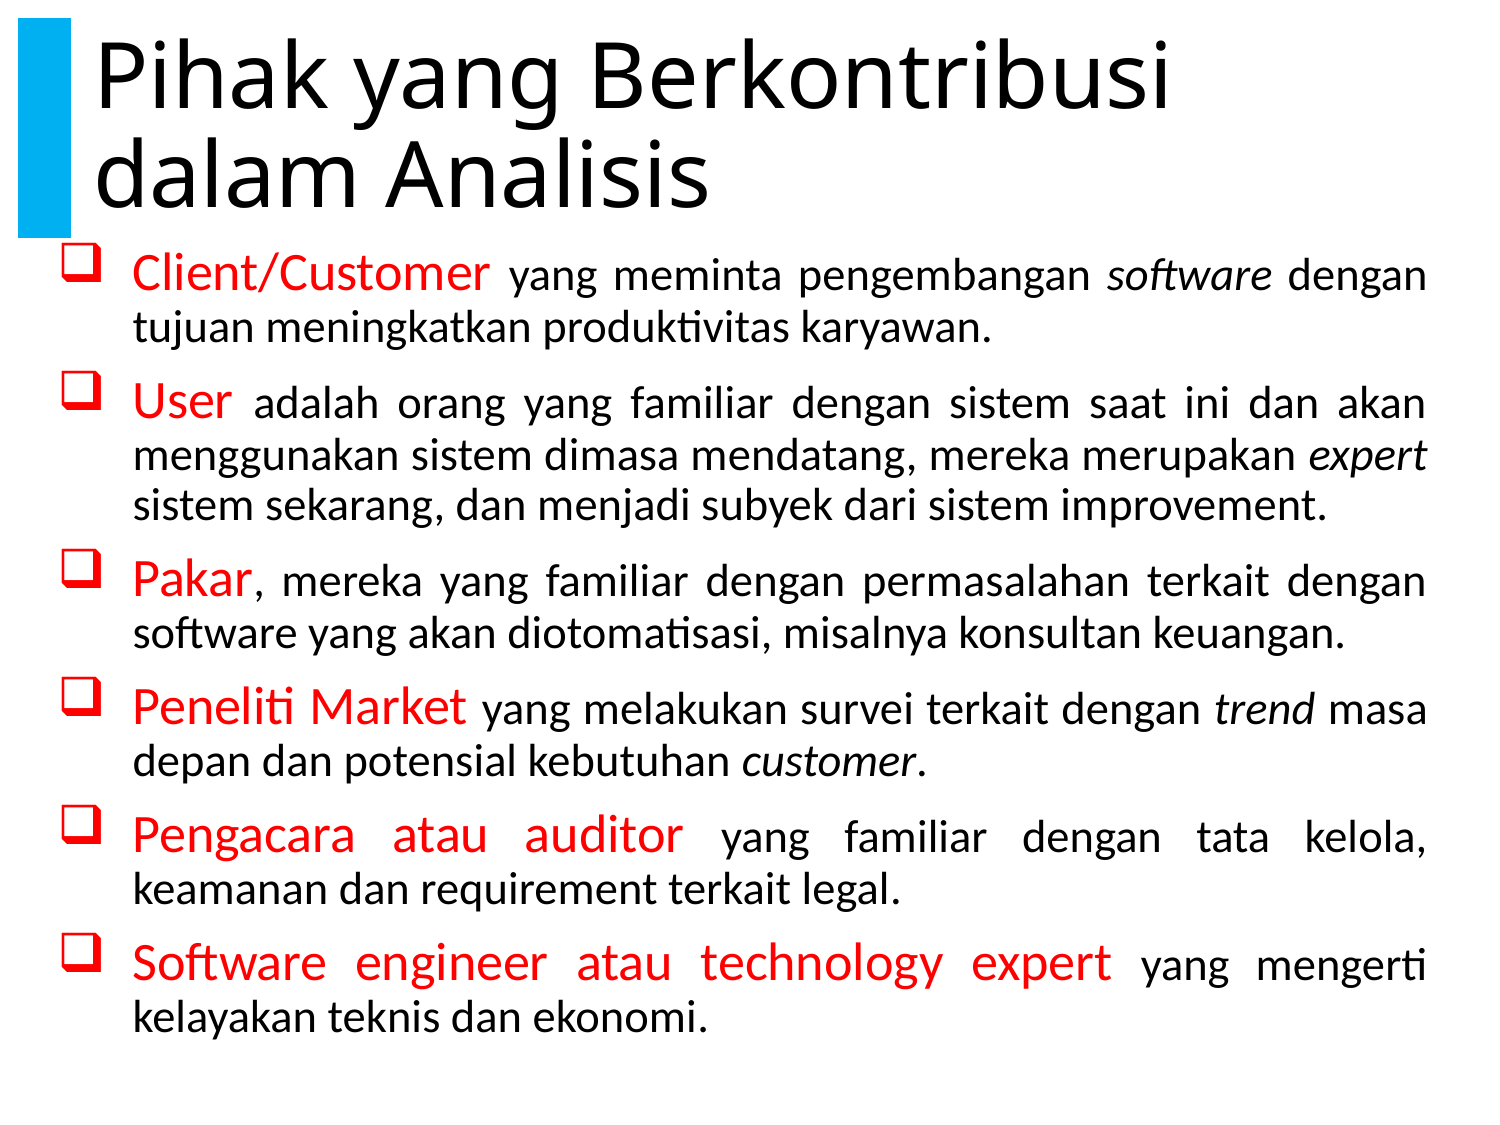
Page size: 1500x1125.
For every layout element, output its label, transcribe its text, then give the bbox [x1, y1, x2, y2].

title Pihak yang Berkontribusi dalam Analisis [78, 19, 1443, 236]
list Client/Customer yang meminta pengembangan software dengan tujuan meningkatkan produktivitas karyawan. User adalah orang yang familiar dengan sistem saat ini dan akan menggunakan sistem dimasa mendatang, mereka merupakan expert sistem sekarang, dan menjadi subyek dari sistem improvement. Pakar, mereka yang familiar dengan permasalahan terkait dengan software yang akan diotomatisasi, misalnya konsultan keuangan. Peneliti Market yang melakukan survei terkait dengan trend masa depan dan potensial kebutuhan customer. Pengacara atau auditor yang familiar dengan tata kelola, keamanan dan requirement terkait legal. Software engineer atau technology expert yang mengerti kelayakan teknis dan ekonomi. [42, 236, 1443, 1070]
